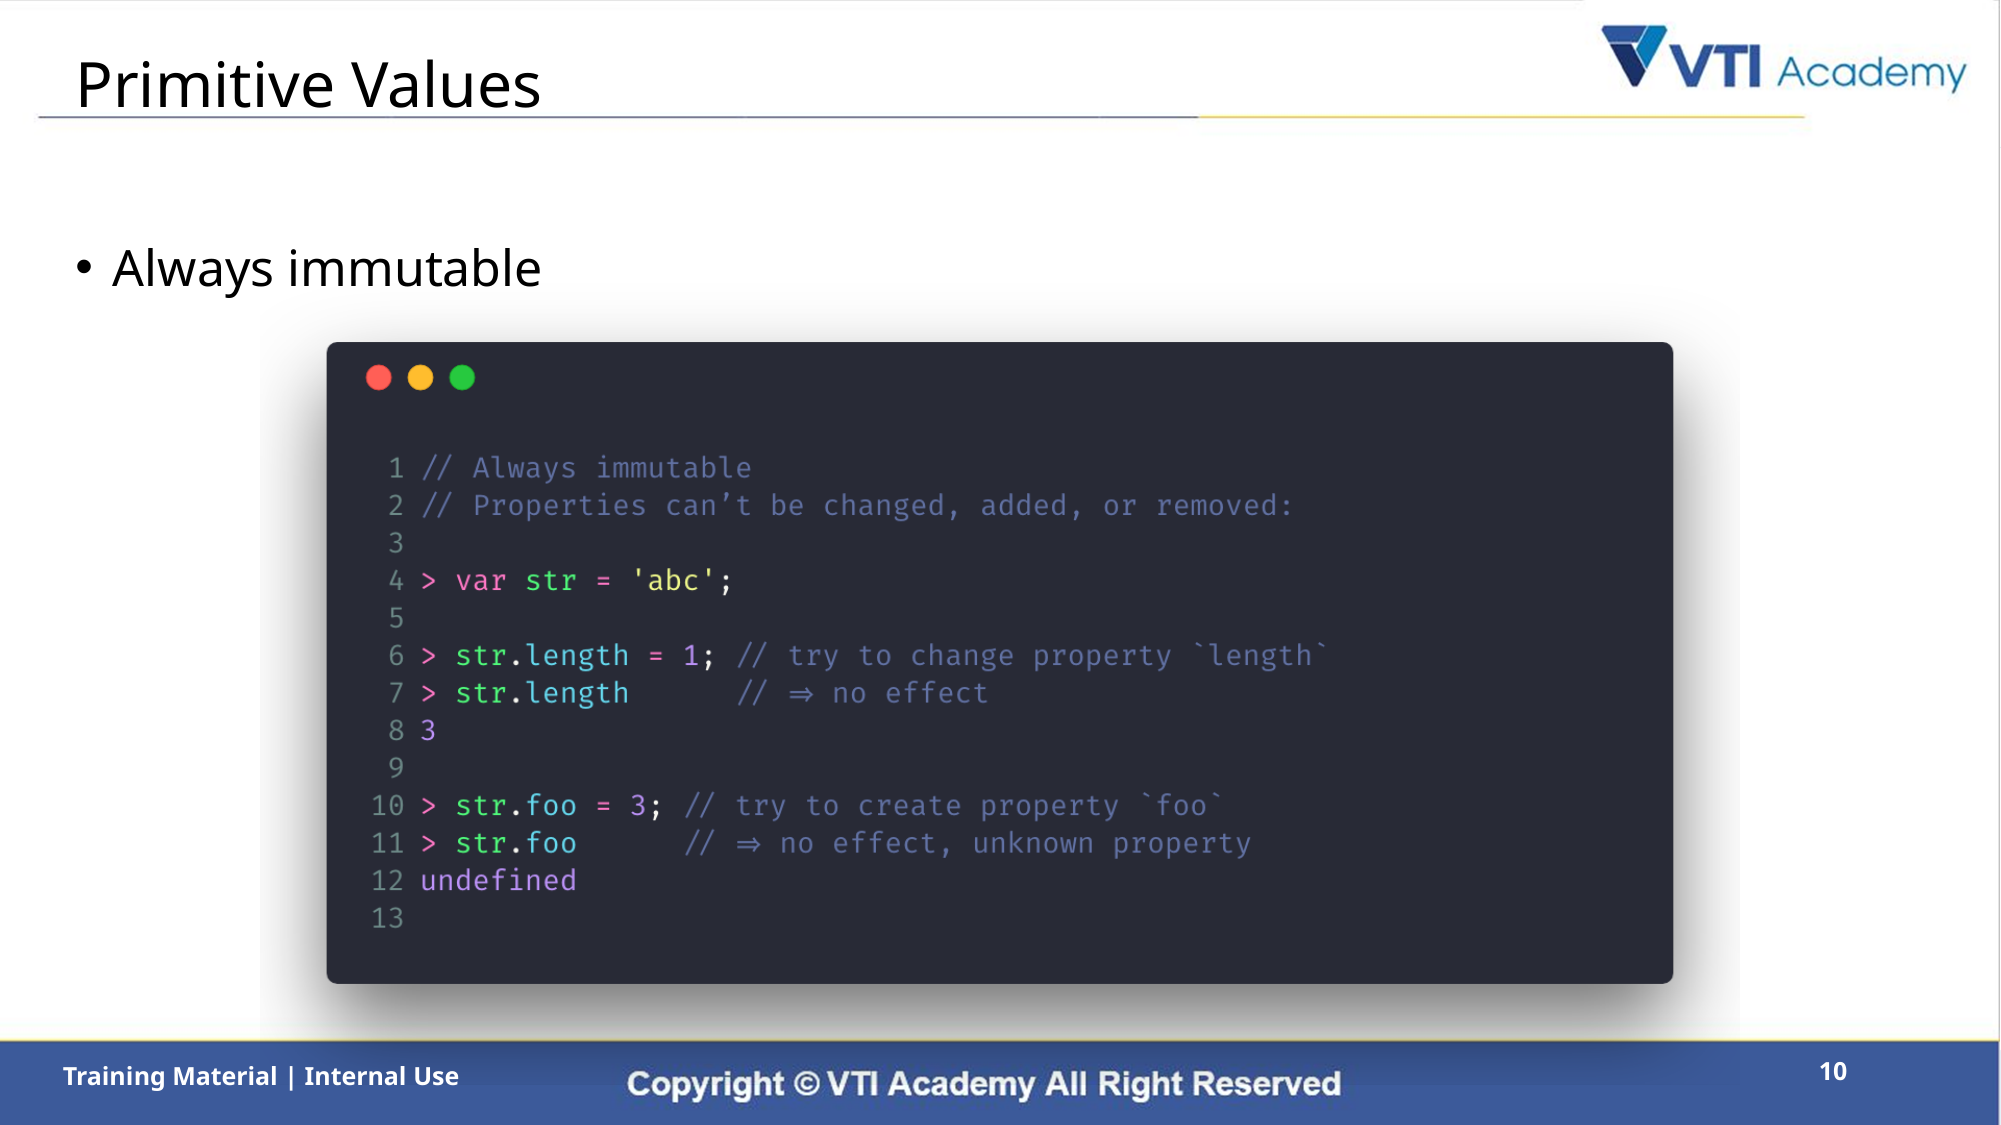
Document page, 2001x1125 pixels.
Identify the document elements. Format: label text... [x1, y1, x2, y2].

picture [0, 0, 2001, 1125]
list Always immutable [60, 198, 1863, 1043]
slide_number 10 [1412, 1042, 1863, 1103]
title Primitive Values [60, 29, 1401, 129]
footer Training Material | Internal Use [0, 1045, 523, 1106]
